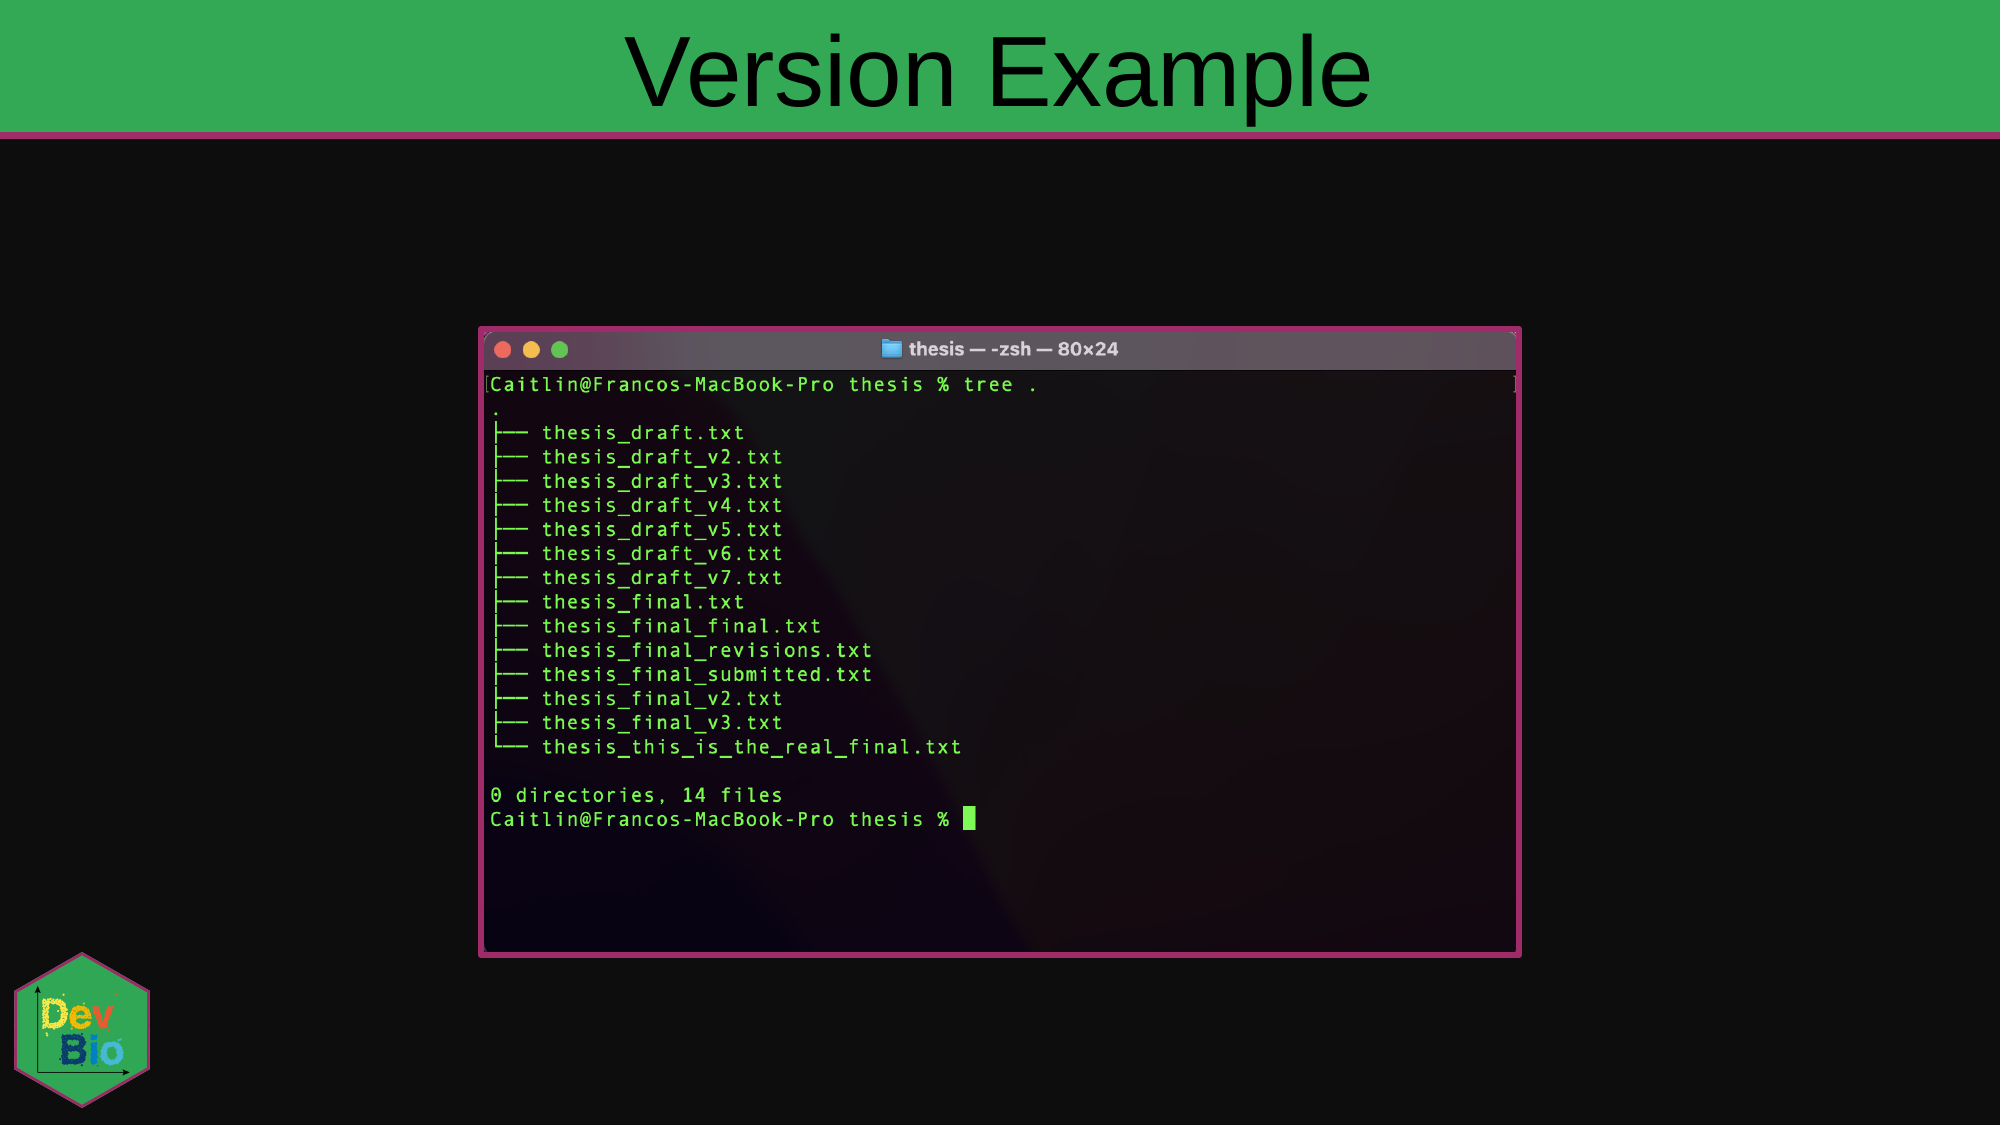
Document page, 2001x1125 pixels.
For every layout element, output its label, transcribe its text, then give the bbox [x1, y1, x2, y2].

picture [484, 331, 1516, 953]
title Version Example [0, 0, 2000, 132]
picture [14, 951, 150, 1108]
